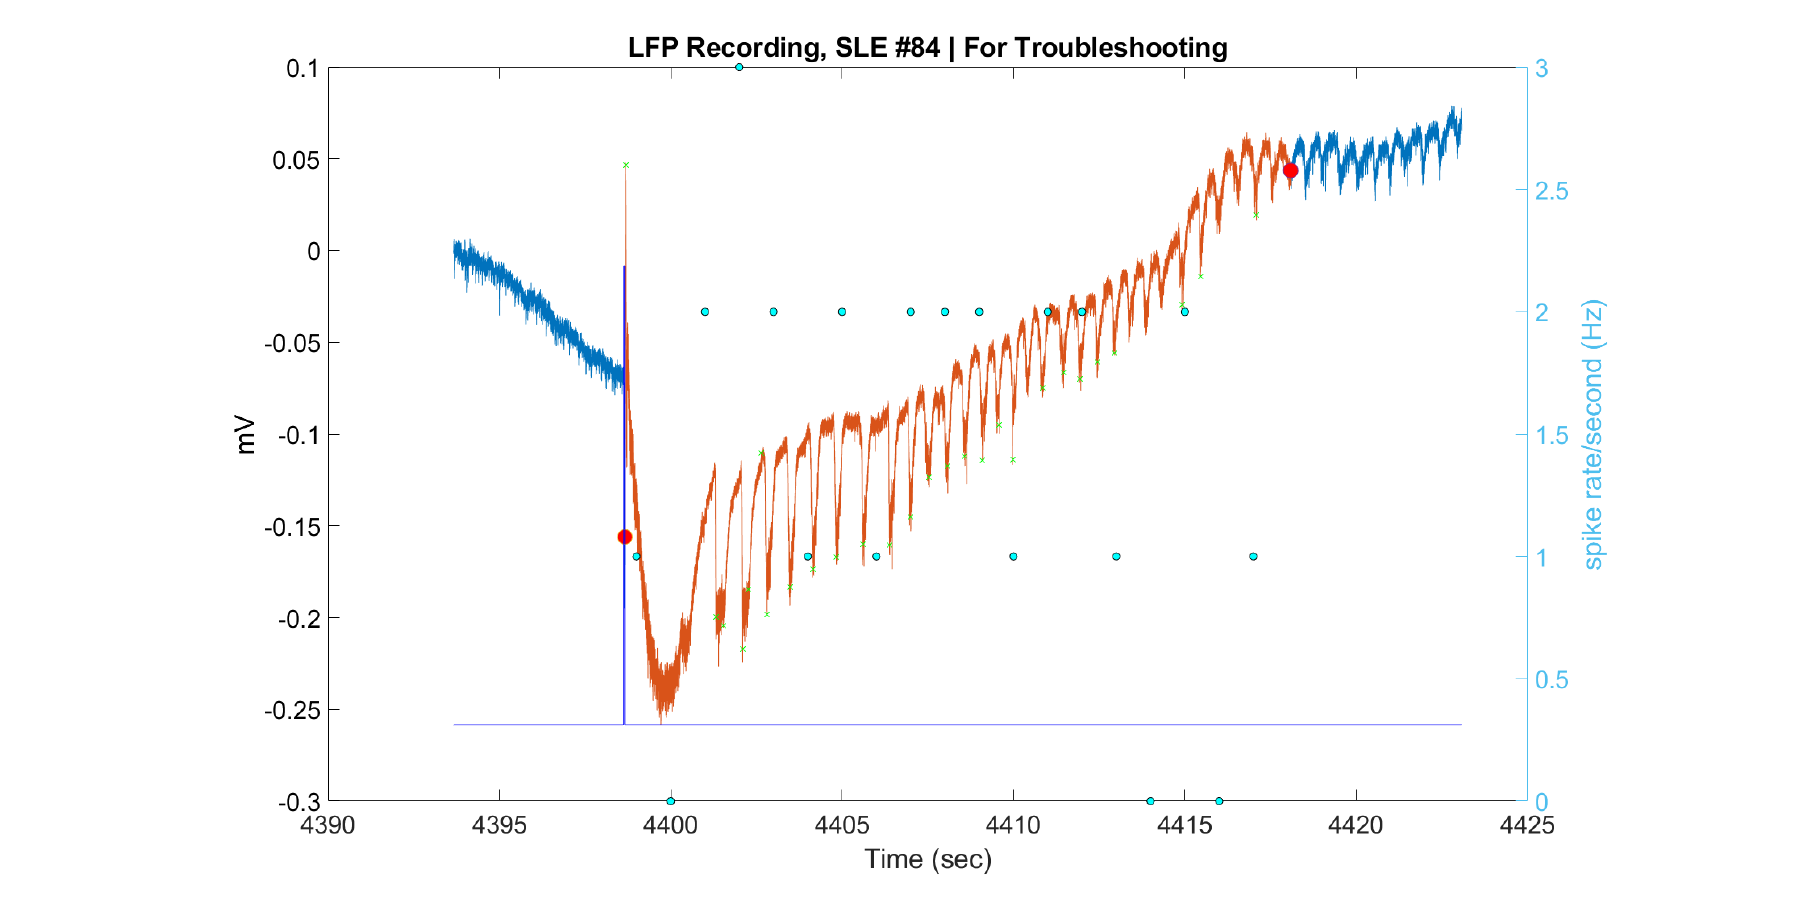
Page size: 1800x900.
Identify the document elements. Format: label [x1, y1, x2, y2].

picture [126, 0, 1674, 900]
